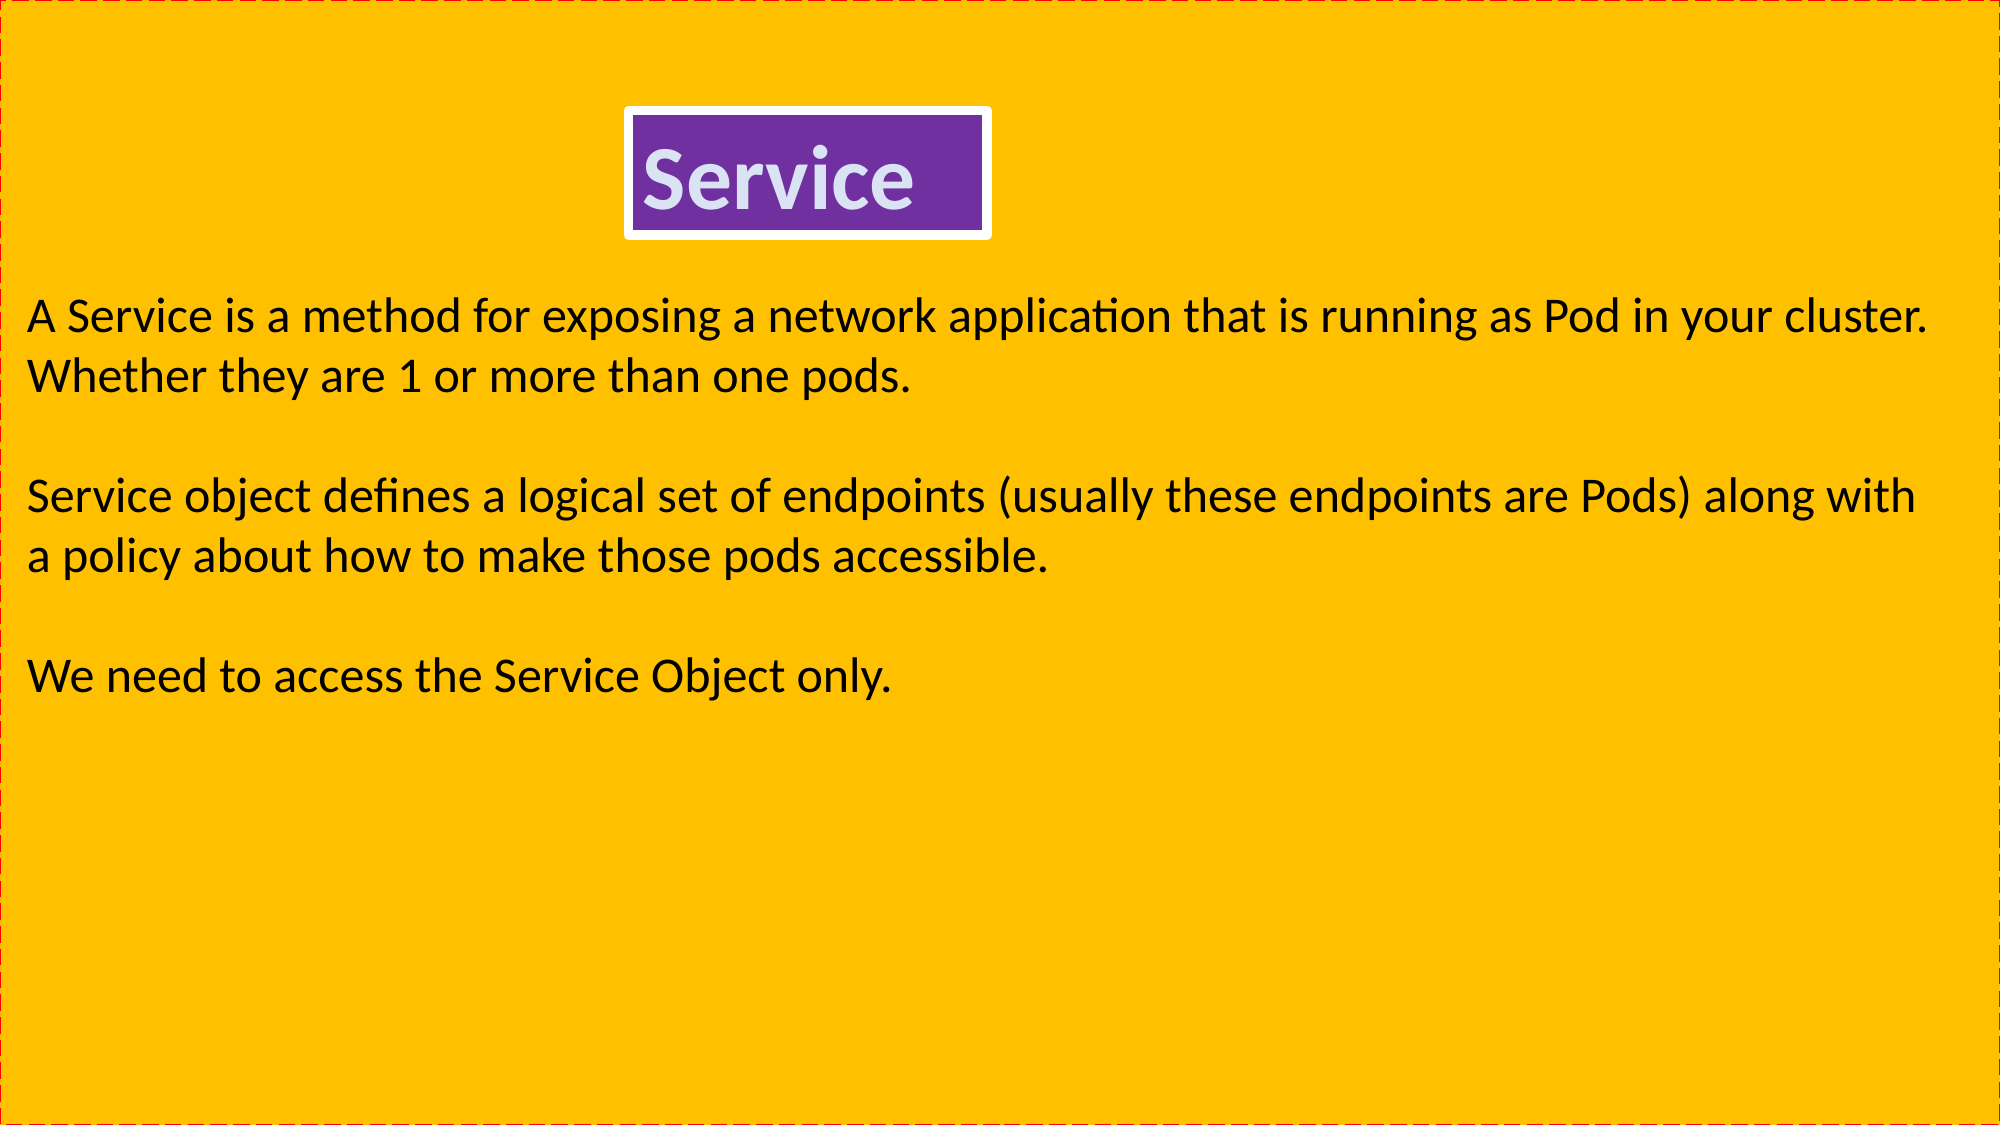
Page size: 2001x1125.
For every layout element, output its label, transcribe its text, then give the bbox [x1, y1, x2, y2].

text_box [0, 0, 2000, 1125]
text_box Service [628, 110, 988, 236]
text_box A Service is a method for exposing a network application that is running as Pod in your cluster. Whether they are 1 or more than one pods. Service object defines a logical set of endpoints (usually these endpoints are Pods) along with a policy about how to make those pods accessible. We need to access the Service Object only. [12, 275, 1963, 711]
